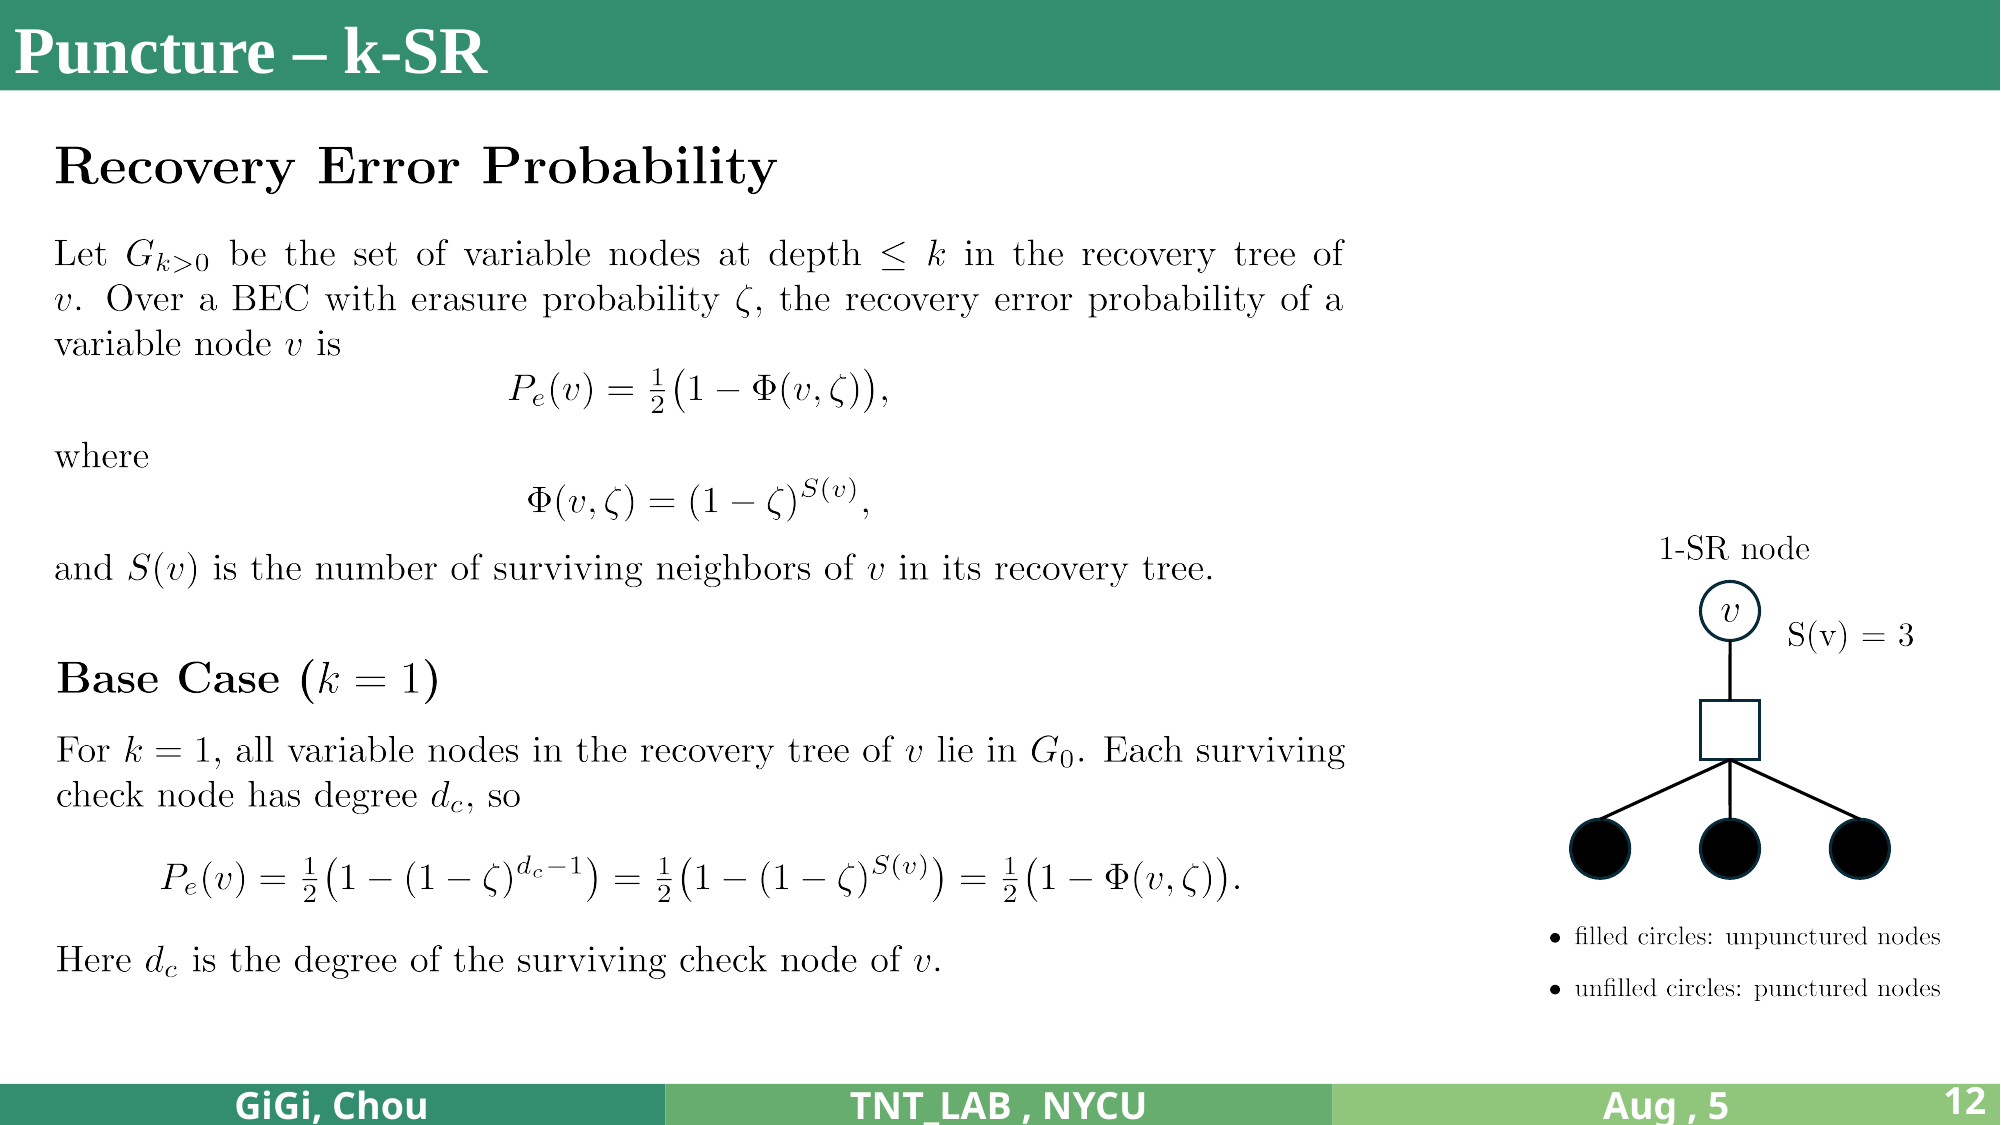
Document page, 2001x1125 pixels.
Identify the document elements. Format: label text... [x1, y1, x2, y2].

picture [1660, 534, 1809, 560]
picture [54, 145, 1346, 589]
picture [1549, 926, 1940, 1002]
slide_number 12 [1551, 1083, 2000, 1121]
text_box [1729, 759, 1861, 820]
picture [1721, 604, 1739, 622]
picture [57, 659, 1346, 980]
text_box [1698, 579, 1762, 642]
text_box Puncture – k-SR [0, 0, 1746, 95]
picture [1788, 619, 1913, 655]
text_box [1698, 820, 1762, 880]
text_box [1699, 699, 1761, 759]
text_box [1569, 817, 1632, 880]
text_box [1828, 817, 1891, 880]
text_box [1599, 759, 1729, 820]
